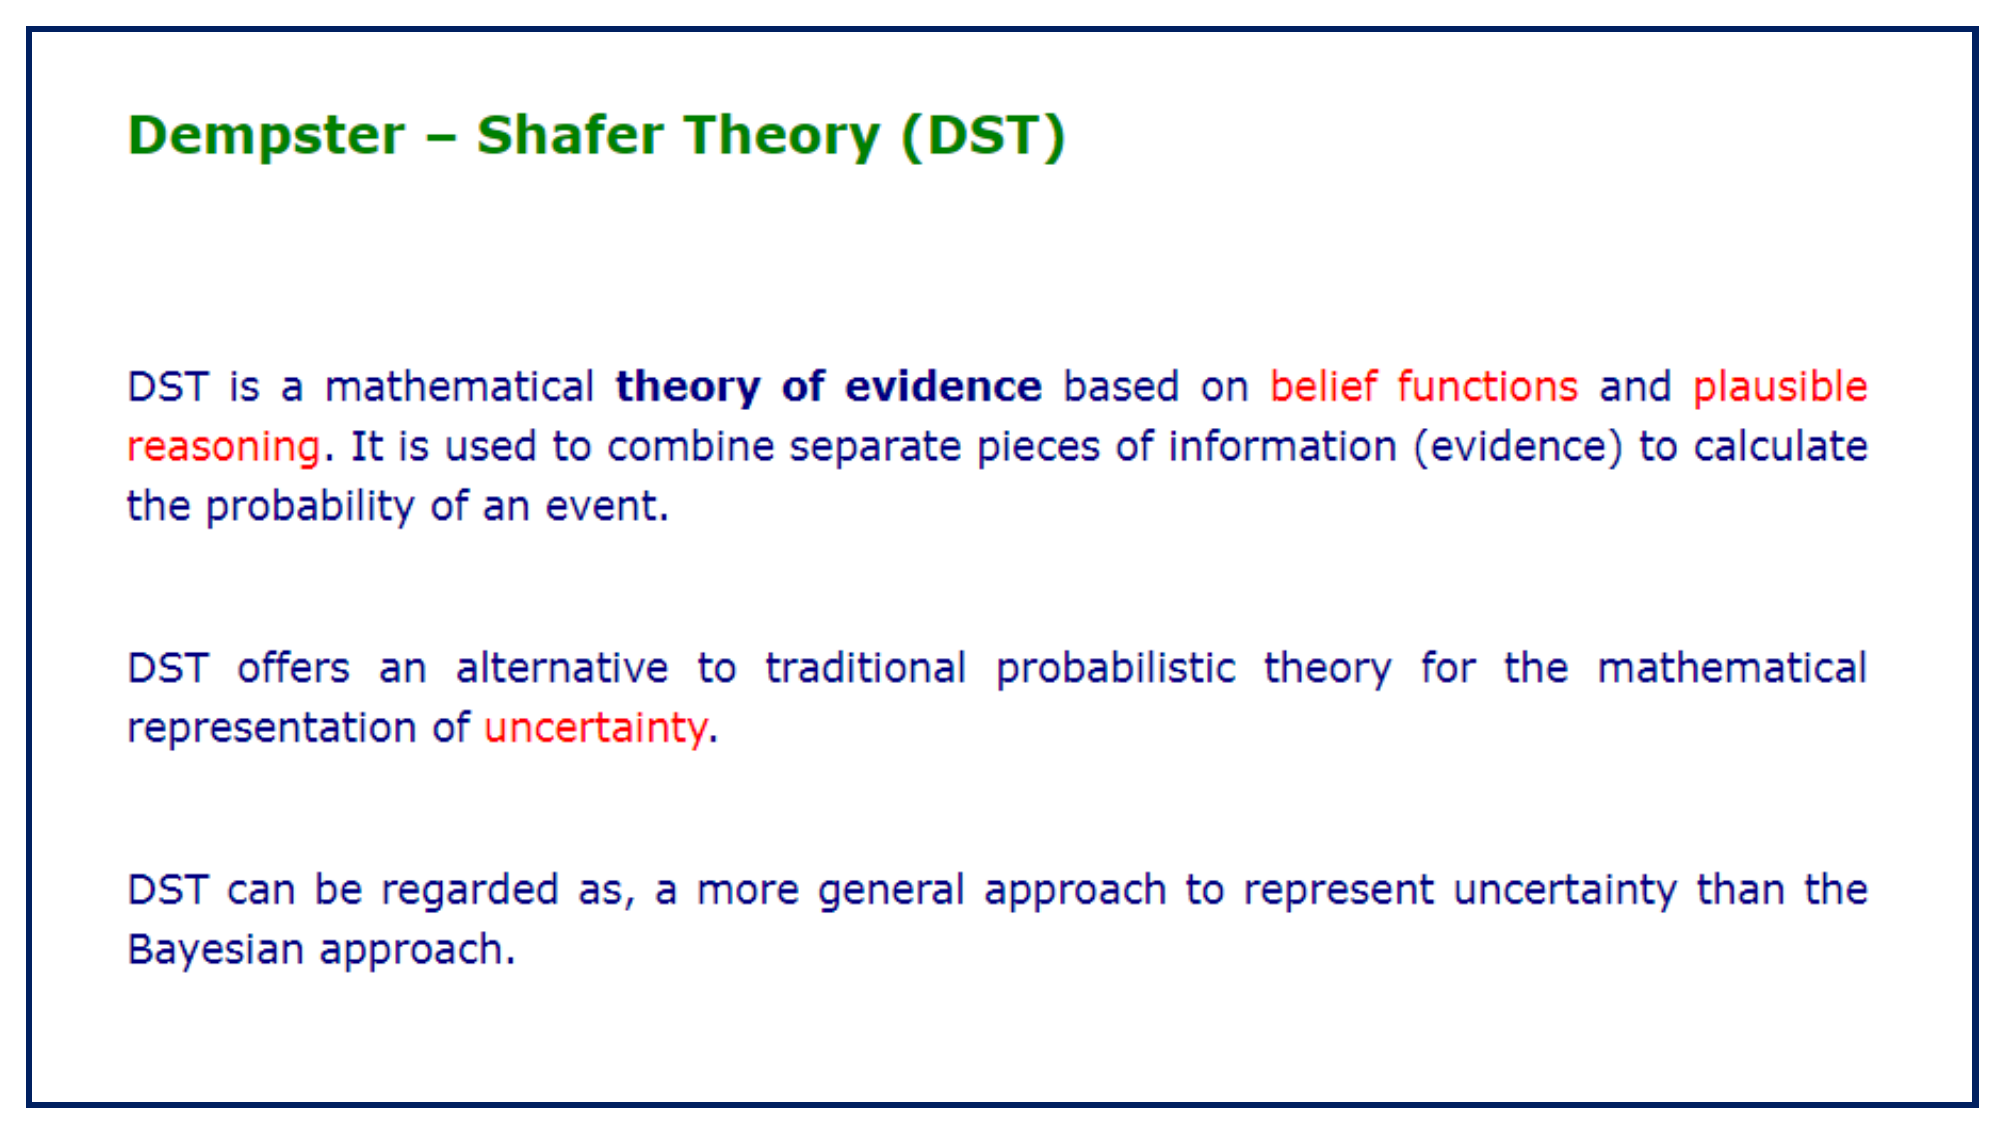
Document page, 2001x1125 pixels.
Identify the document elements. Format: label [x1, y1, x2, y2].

picture [93, 103, 1911, 993]
text_box [28, 28, 1977, 1106]
